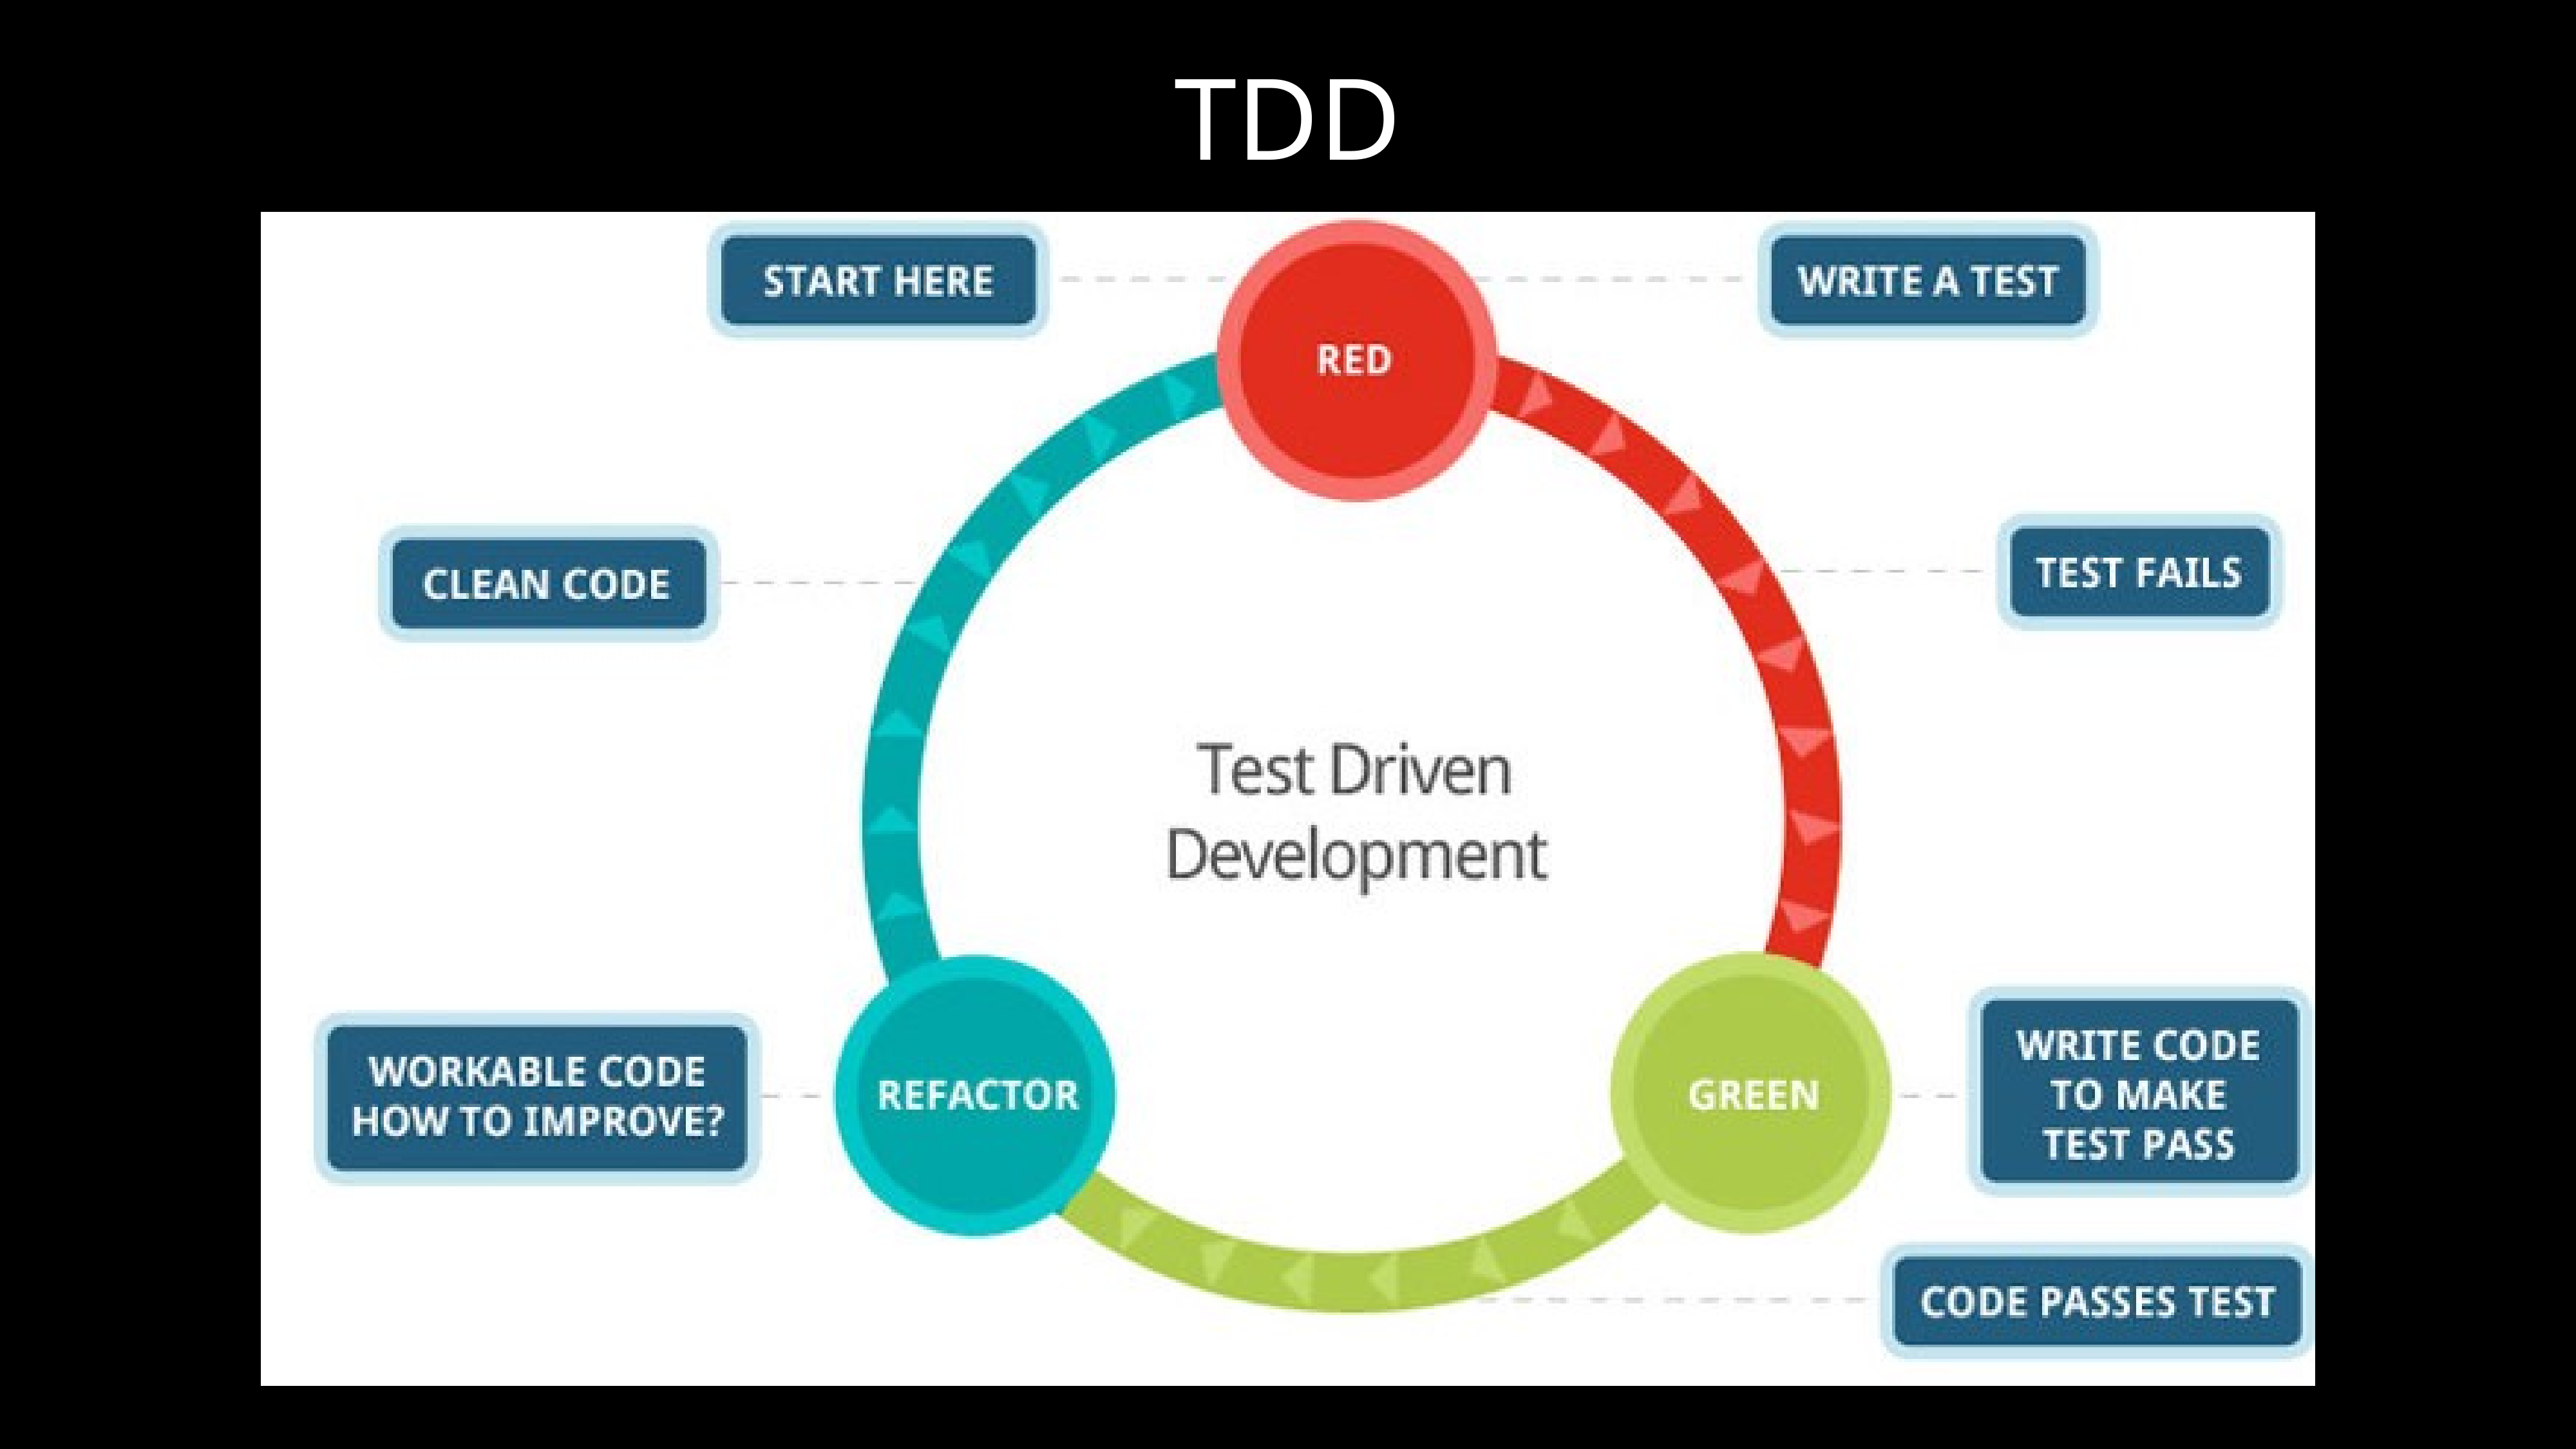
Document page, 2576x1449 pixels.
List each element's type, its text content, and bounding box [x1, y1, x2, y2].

picture [260, 211, 2316, 1387]
text_box TDD [1166, 40, 1410, 191]
